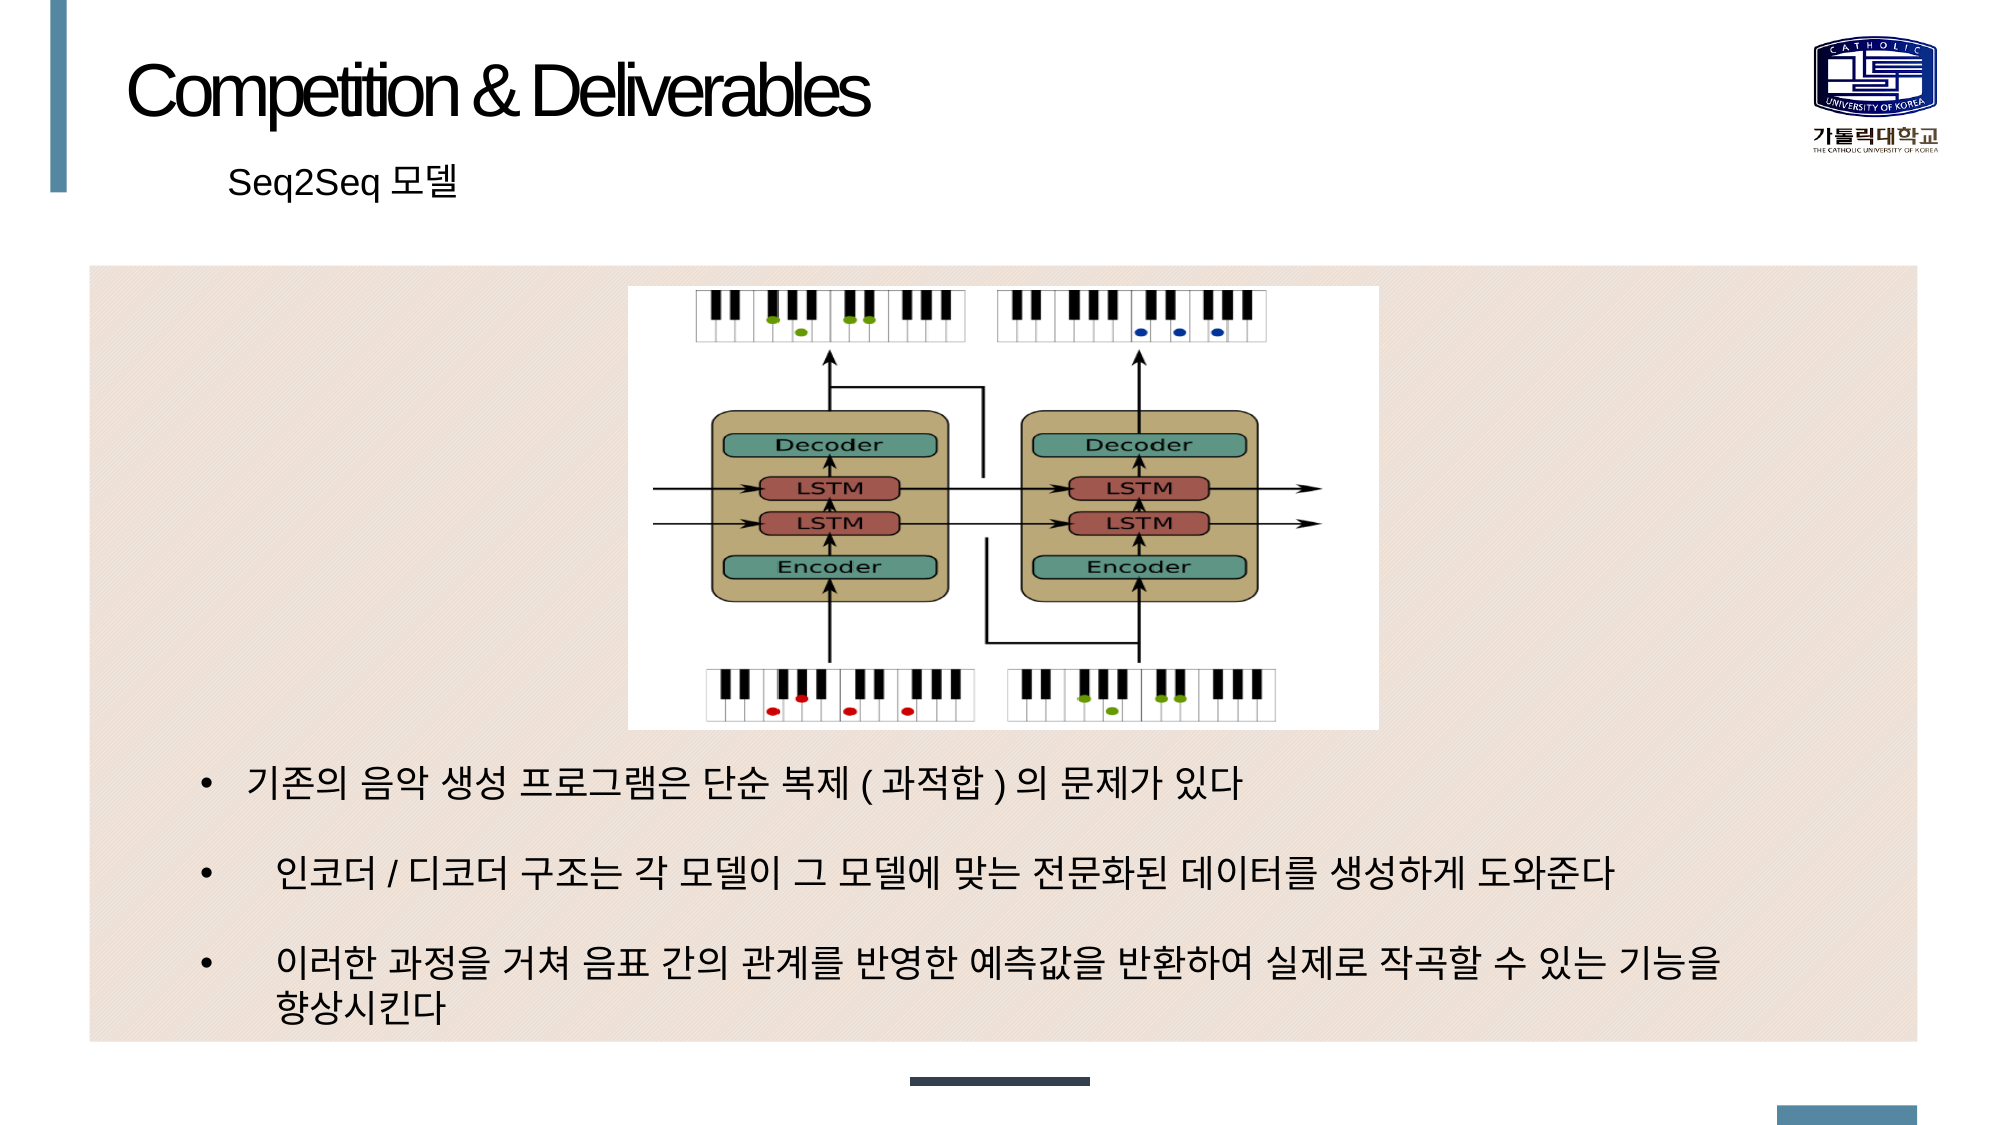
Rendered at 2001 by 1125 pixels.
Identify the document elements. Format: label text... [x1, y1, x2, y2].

text_box Seq2Seq모델 [212, 150, 1368, 211]
picture [628, 286, 1379, 730]
text_box Competition & Deliverables [110, 33, 890, 139]
text_box [89, 265, 1918, 1043]
text_box 기존의 음악 생성 프로그램은 단순 복제(과적합)의 문제가 있다 인코더/디코더 구조는 각 모델이 그 모델에 맞는 전문화된 데이터를 생성하게 도와준다 이러한 과정을 거쳐 음표 간의 관계를 반영한 예측값을 반환하여 실제로 작곡할 수 있는 기능을 향상시킨다 [110, 707, 1863, 1038]
picture [1786, 26, 1966, 169]
text_box [49, 0, 68, 193]
text_box [1776, 1104, 1918, 1125]
